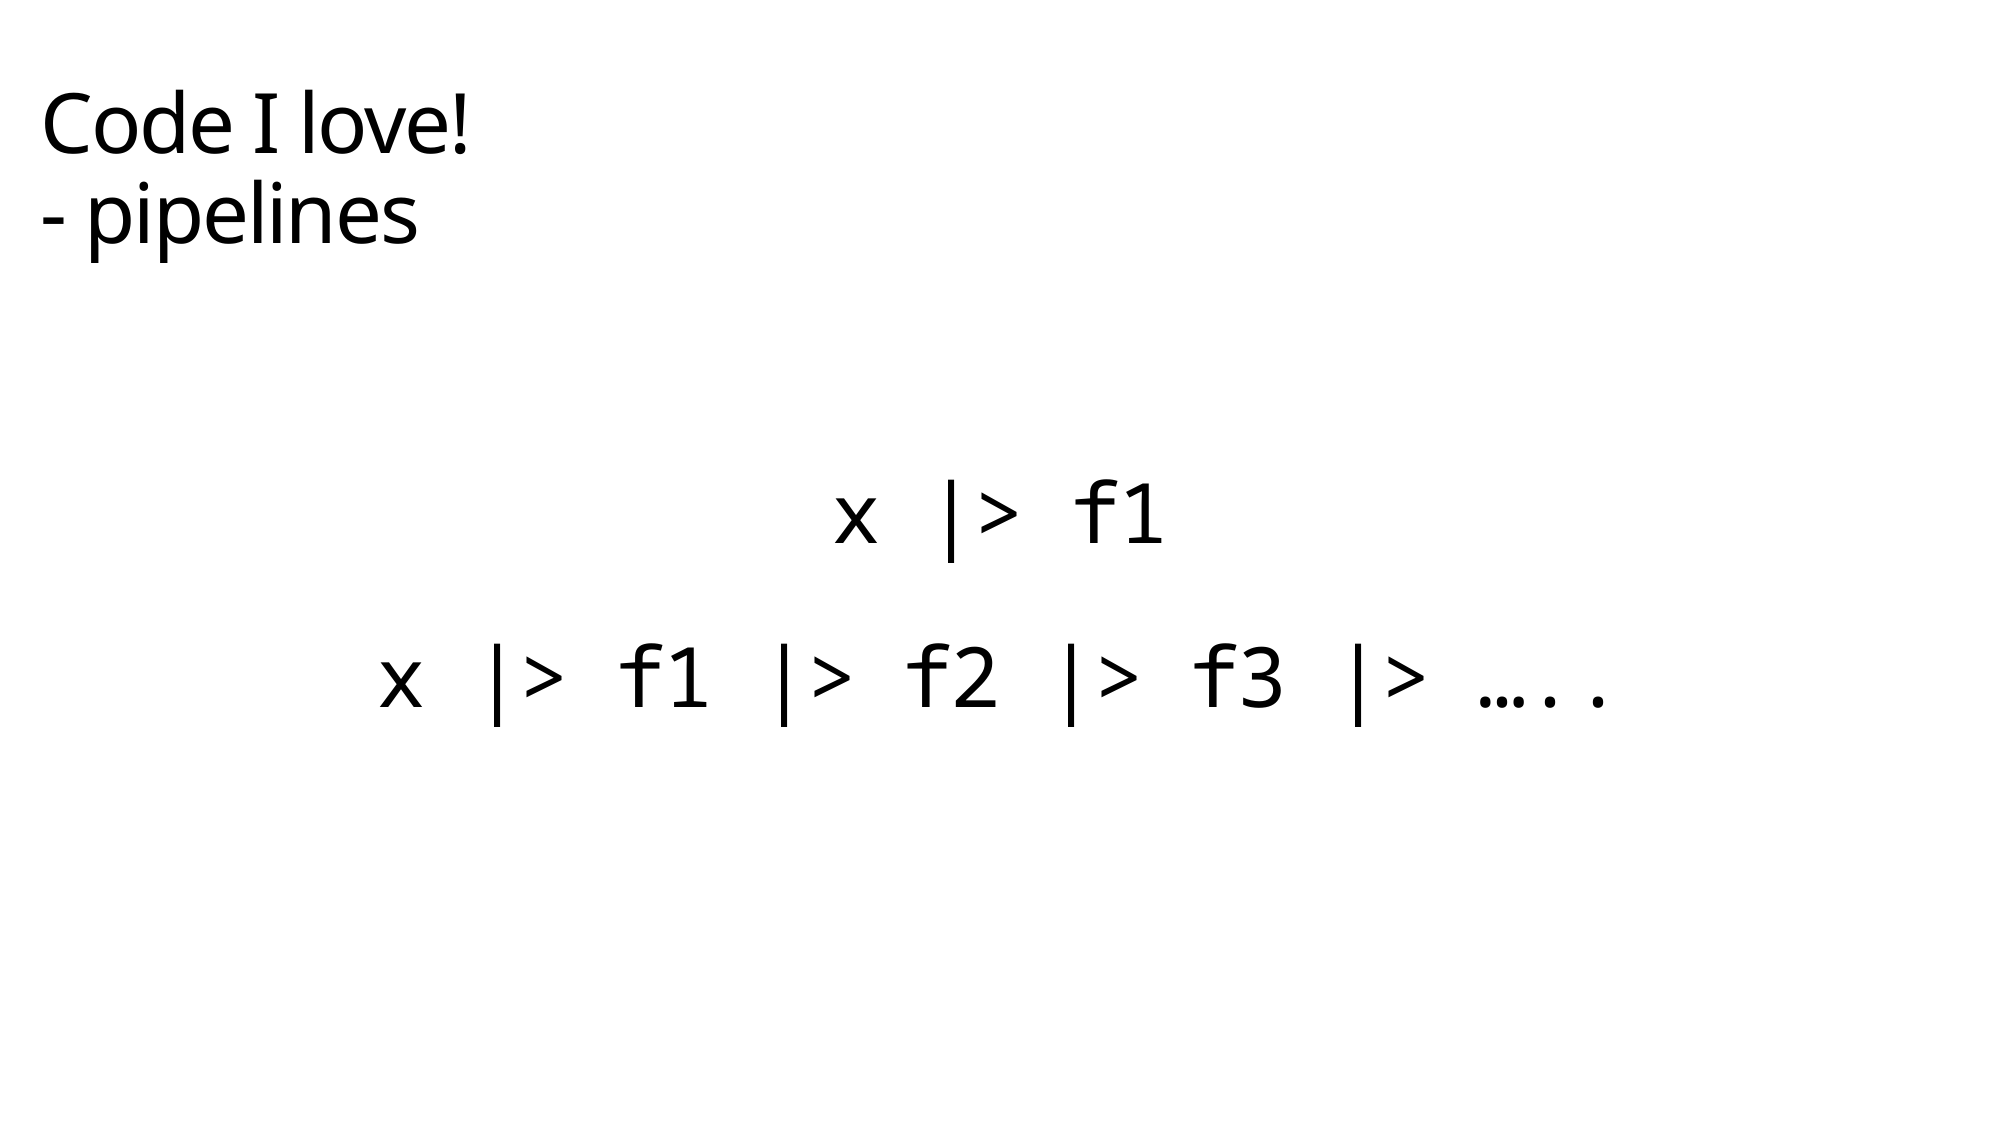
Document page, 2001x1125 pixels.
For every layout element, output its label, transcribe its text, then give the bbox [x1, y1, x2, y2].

text_box x |> f1 |> f2 |> f3 |> ….. [83, 635, 1917, 726]
text_box x |> f1 [83, 471, 1917, 562]
title Code I love! - pipelines [40, 81, 786, 264]
